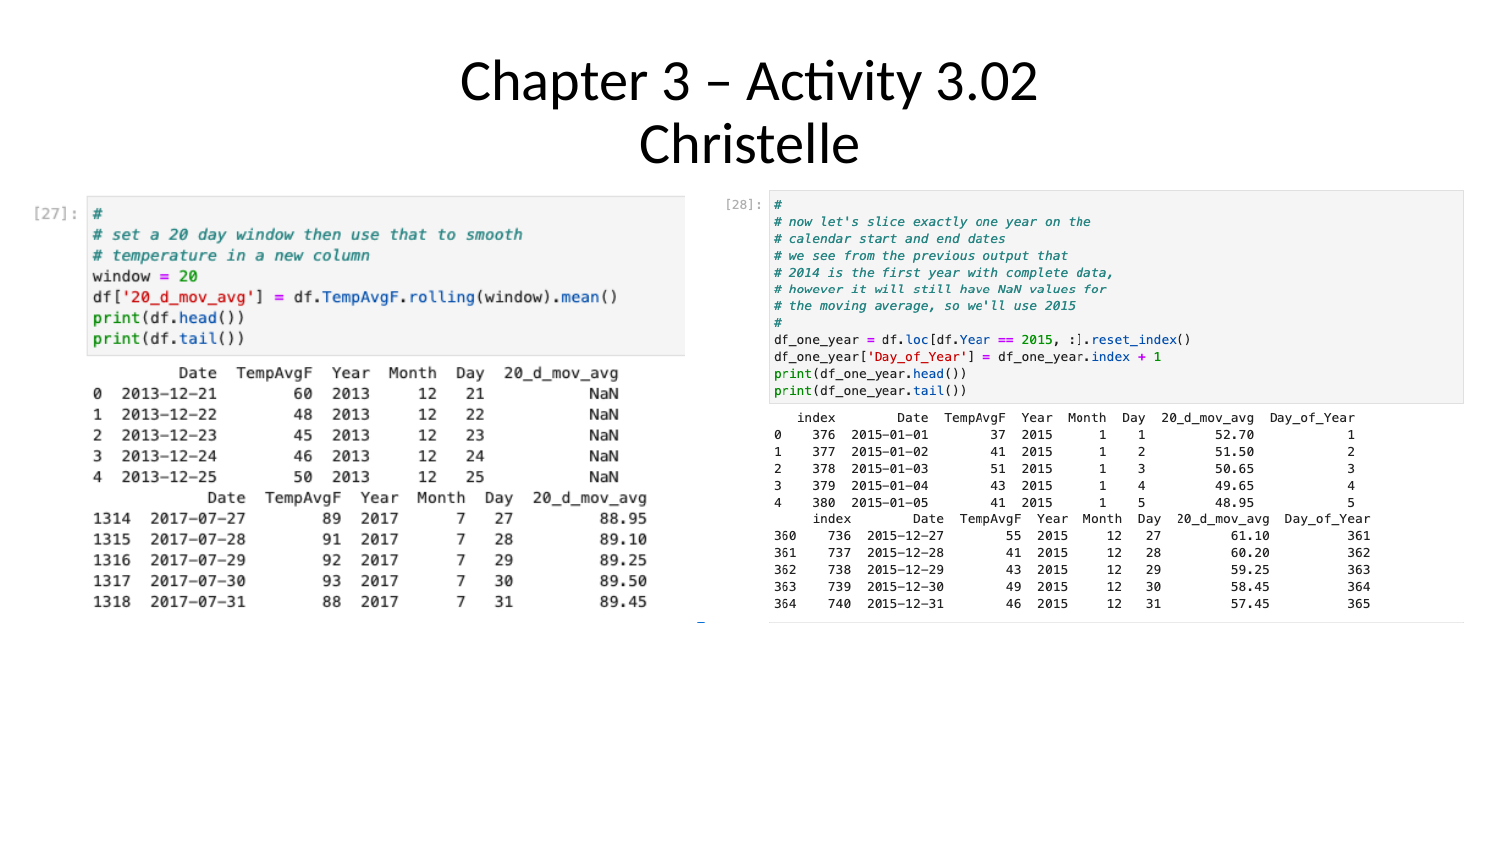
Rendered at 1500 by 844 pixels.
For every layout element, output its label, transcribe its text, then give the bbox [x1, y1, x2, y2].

picture [22, 180, 1476, 623]
title Chapter 3 – Activity 3.02 Christelle [103, 44, 1397, 178]
